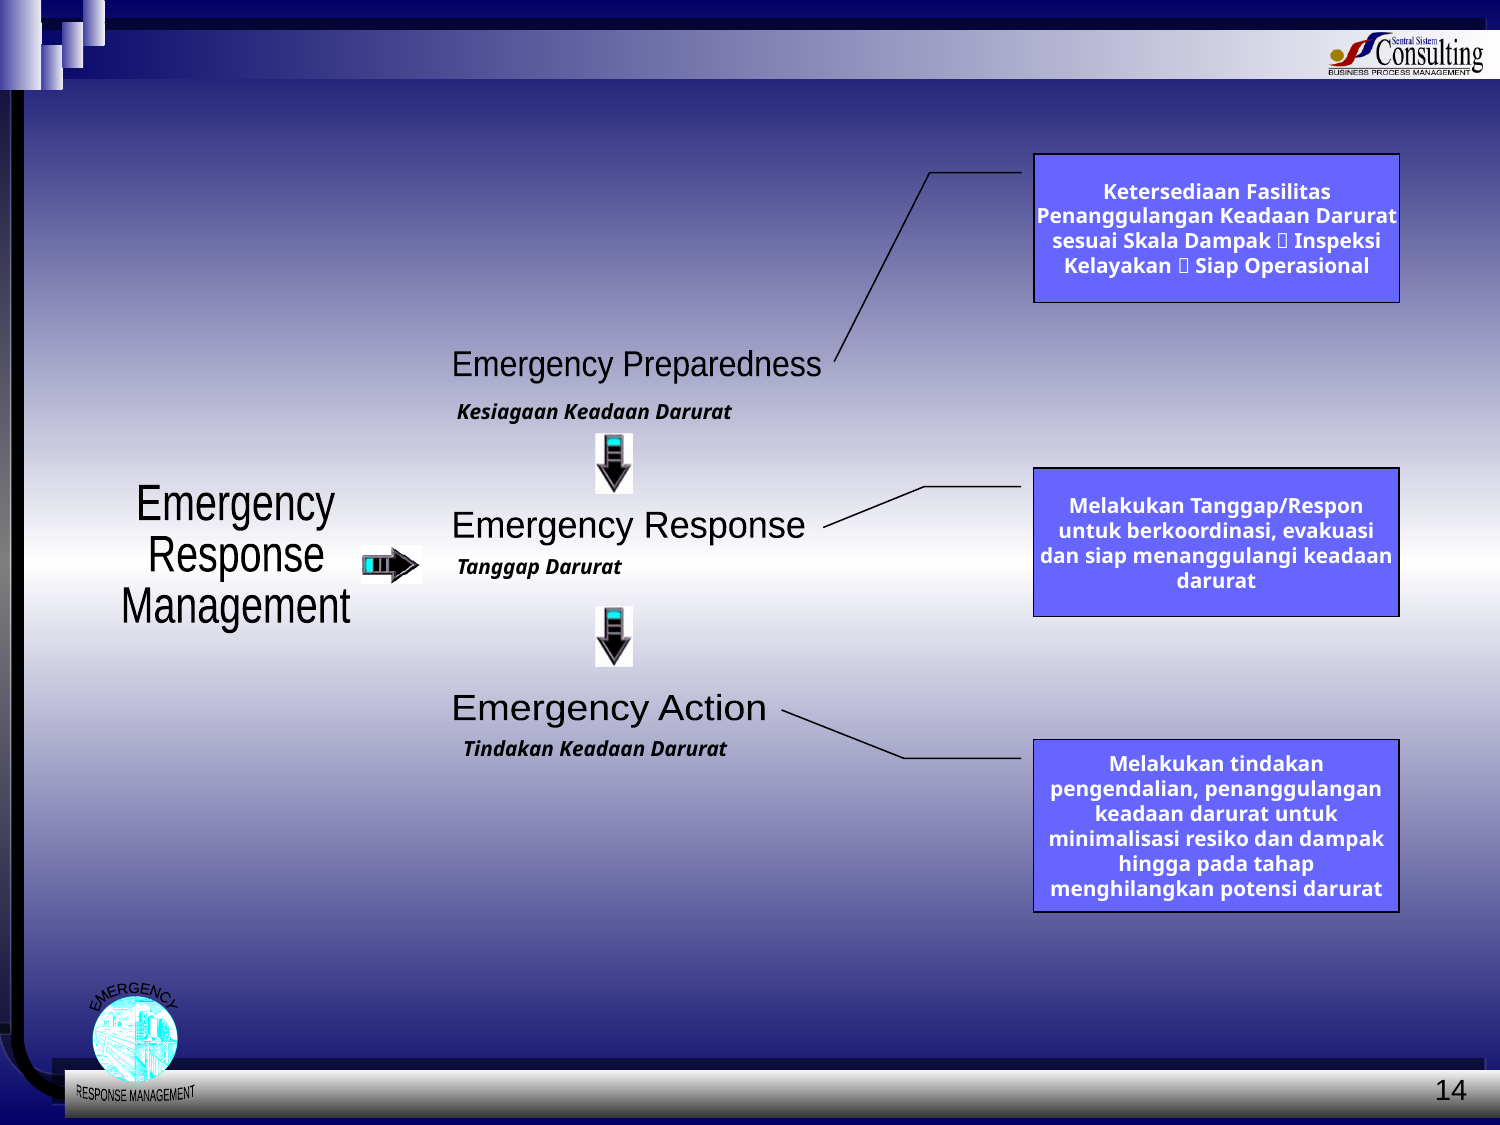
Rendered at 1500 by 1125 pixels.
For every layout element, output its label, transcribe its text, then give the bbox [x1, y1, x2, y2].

text_box Melakukan Tanggap/Respon untuk berkoordinasi, evakuasi dan siap menanggulangi keadaan darurat [1033, 467, 1400, 617]
text_box Melakukan tindakan pengendalian, penanggulangan keadaan darurat untuk minimalisasi resiko dan dampak hingga pada tahap menghilangkan potensi darurat [1033, 739, 1400, 912]
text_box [123, 349, 821, 763]
picture [1328, 30, 1483, 75]
text_box Ketersediaan Fasilitas Penanggulangan Keadaan Darurat sesuai Skala Dampak  Inspeksi Kelayakan  Siap Operasional [1034, 153, 1400, 303]
slide_number 14 [1131, 1063, 1483, 1125]
